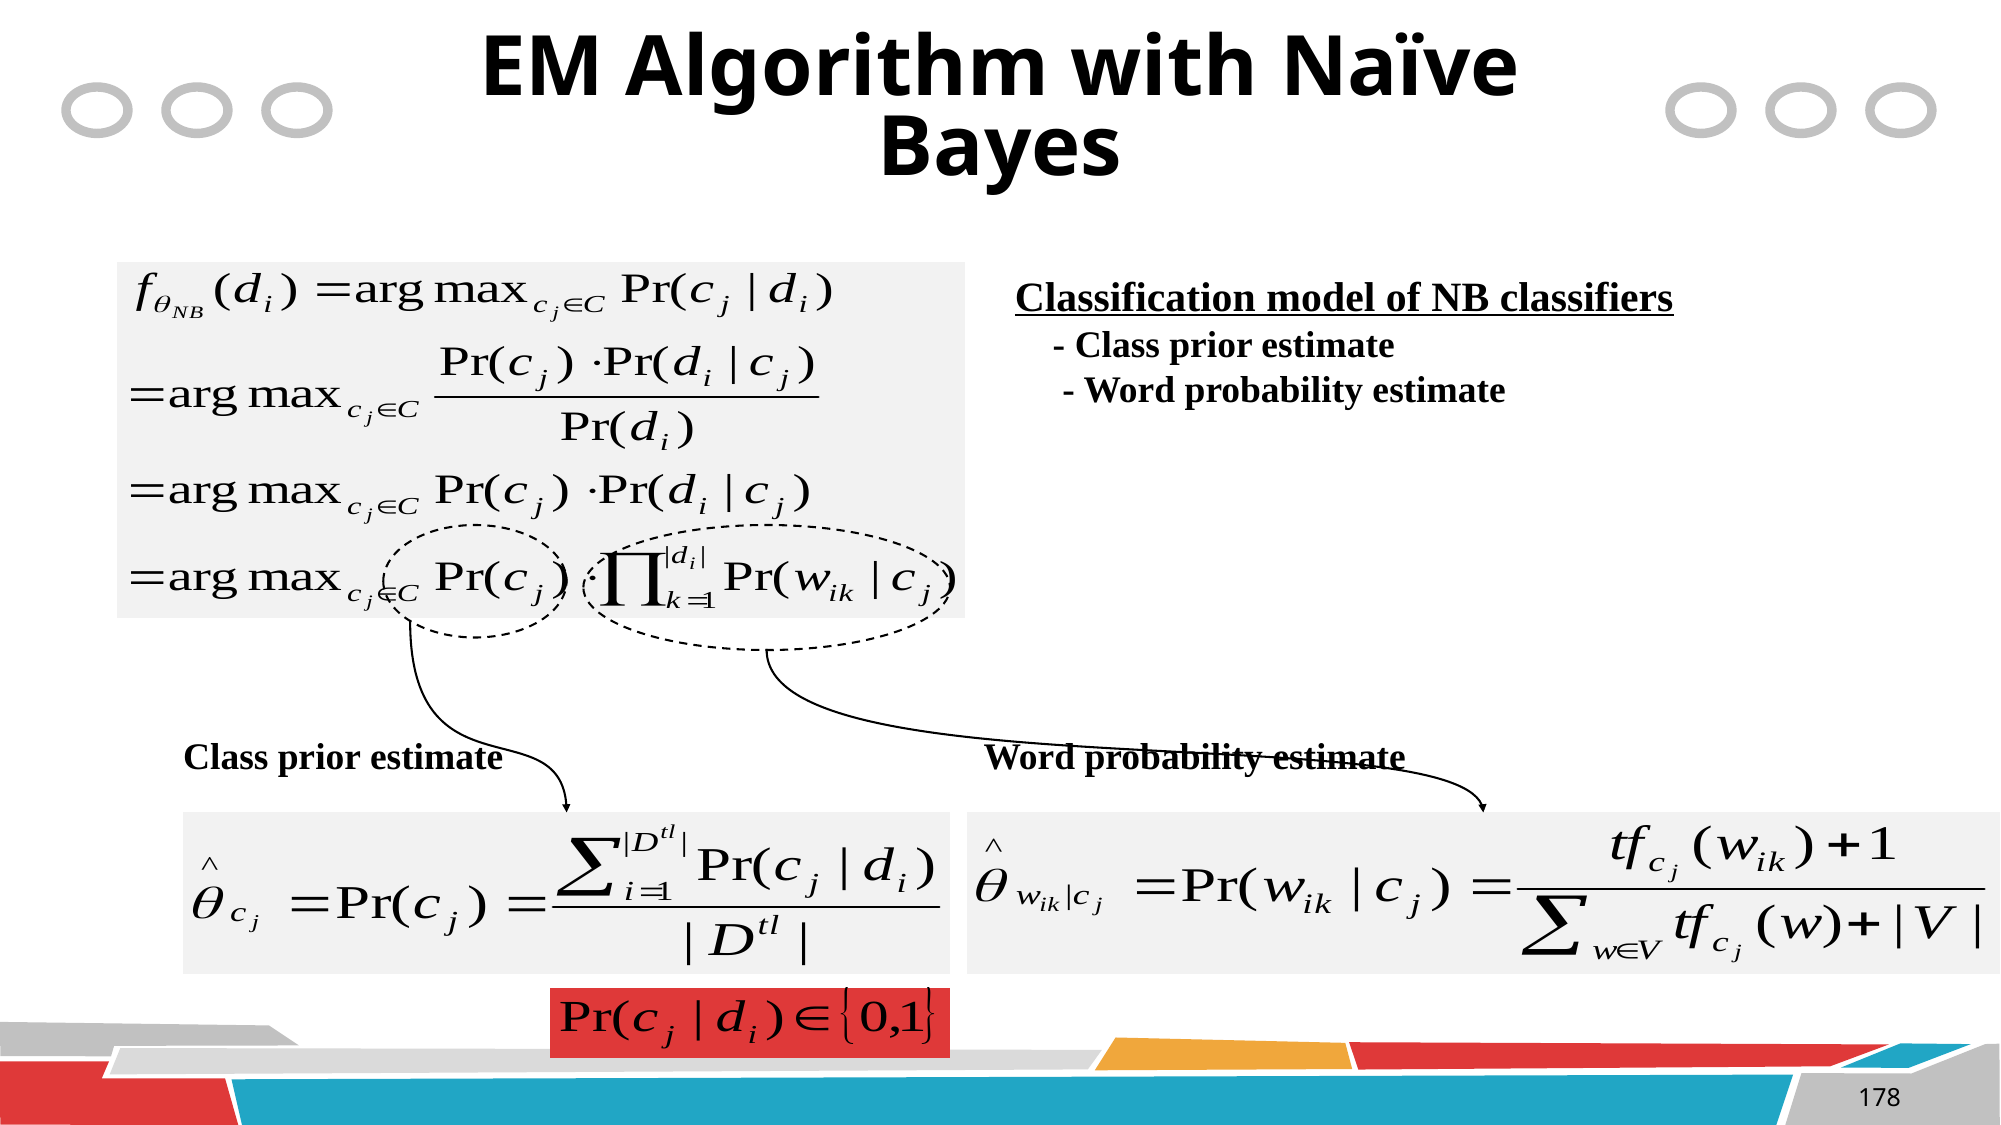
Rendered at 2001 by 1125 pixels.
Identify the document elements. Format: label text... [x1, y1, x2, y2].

text_box Word probability estimate [968, 724, 1043, 785]
text_box Classification model of NB classifiers - Class prior estimate - Word probability estimate [999, 262, 2000, 418]
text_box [182, 812, 951, 974]
text_box Word probability estimate [1207, 724, 1422, 785]
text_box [392, 638, 585, 796]
text_box Class prior estimate [168, 724, 392, 785]
title EM Algorithm with Naïve Bayes [350, 18, 1650, 206]
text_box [116, 262, 966, 619]
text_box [1043, 372, 1207, 1090]
text_box [608, 619, 925, 651]
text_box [549, 987, 951, 1059]
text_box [1207, 812, 2000, 974]
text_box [966, 812, 1043, 974]
slide_number 178 [1816, 1080, 1916, 1118]
text_box [412, 619, 543, 638]
